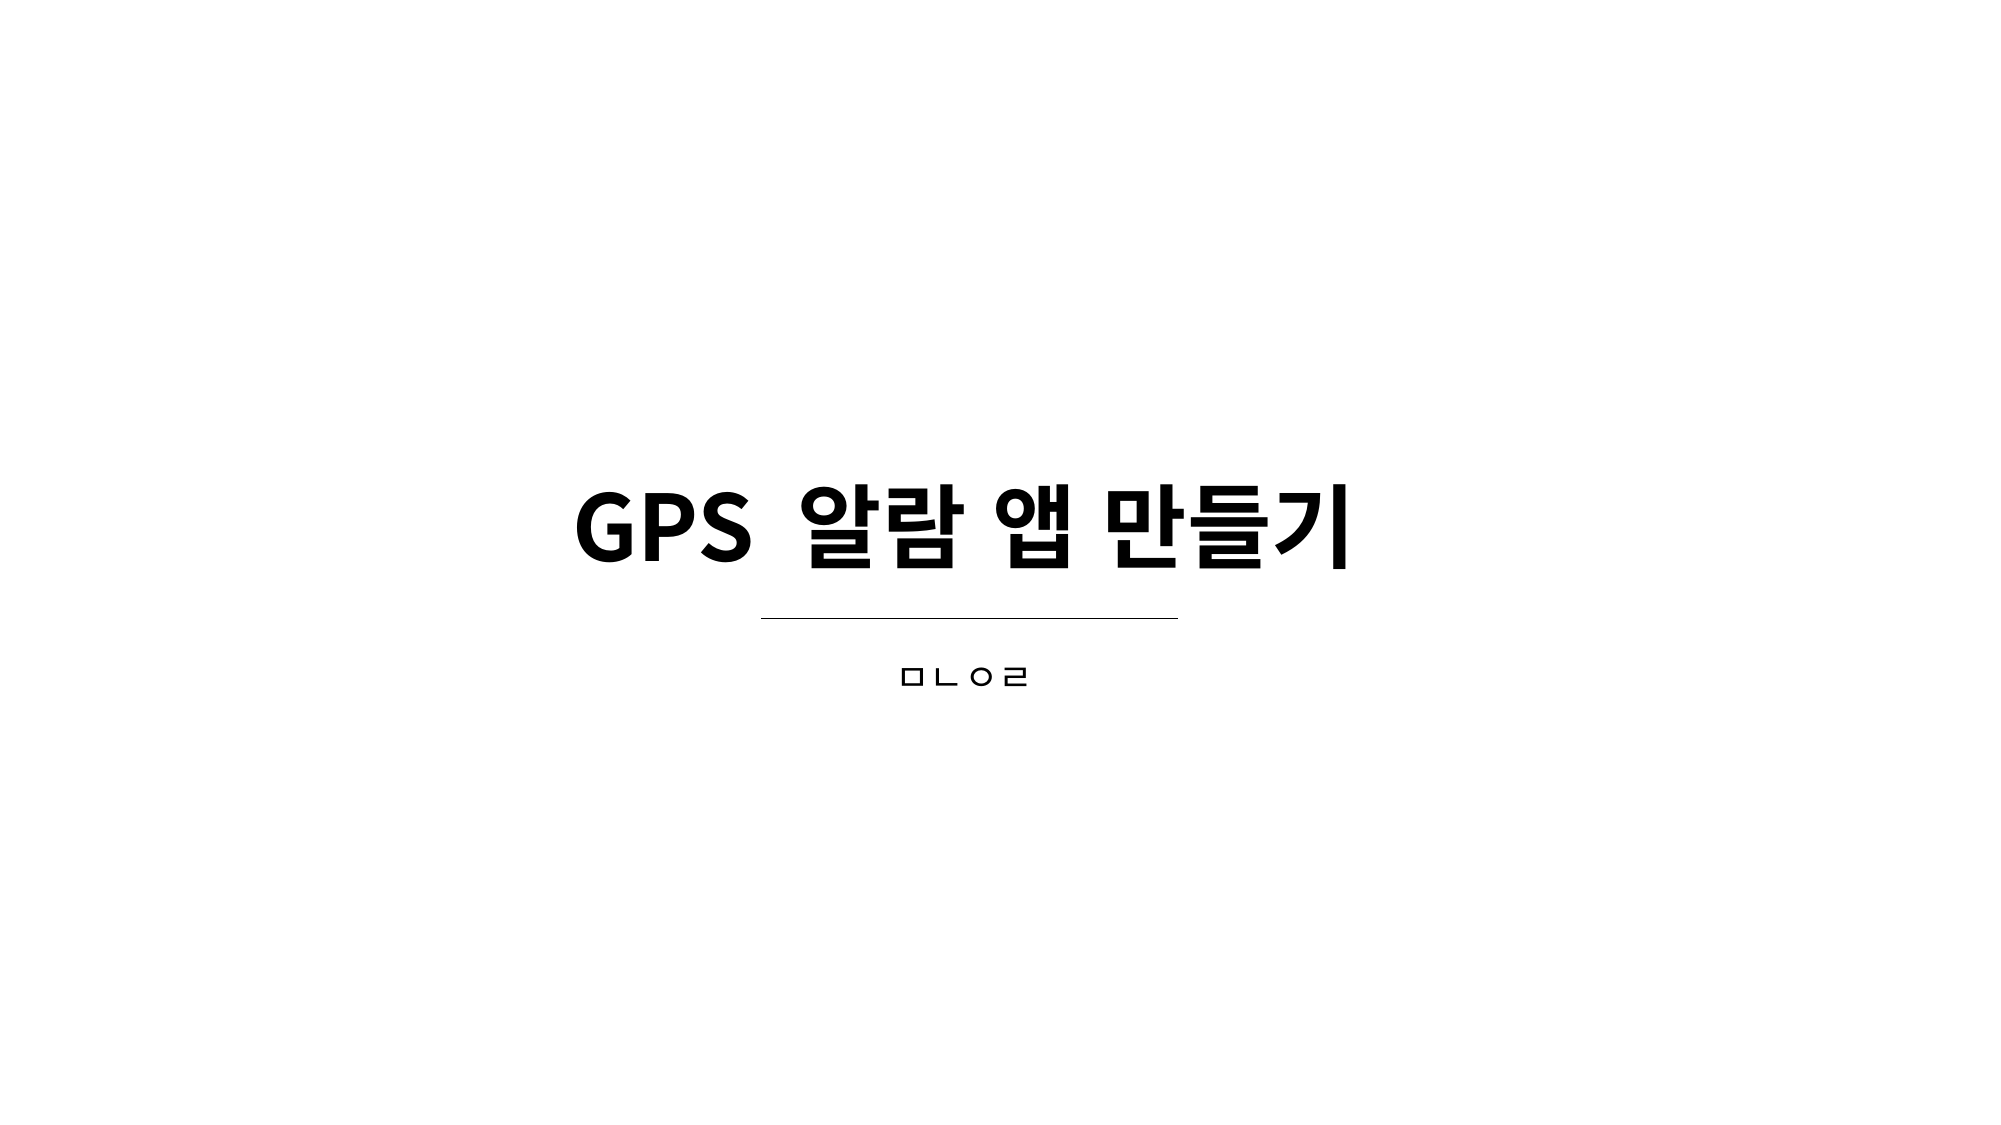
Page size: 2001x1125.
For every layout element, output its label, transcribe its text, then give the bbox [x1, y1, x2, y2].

text_box ㅁㄴㅇㄹ [880, 647, 1048, 707]
text_box GPS 알람 앱 만들기 [557, 462, 1372, 588]
